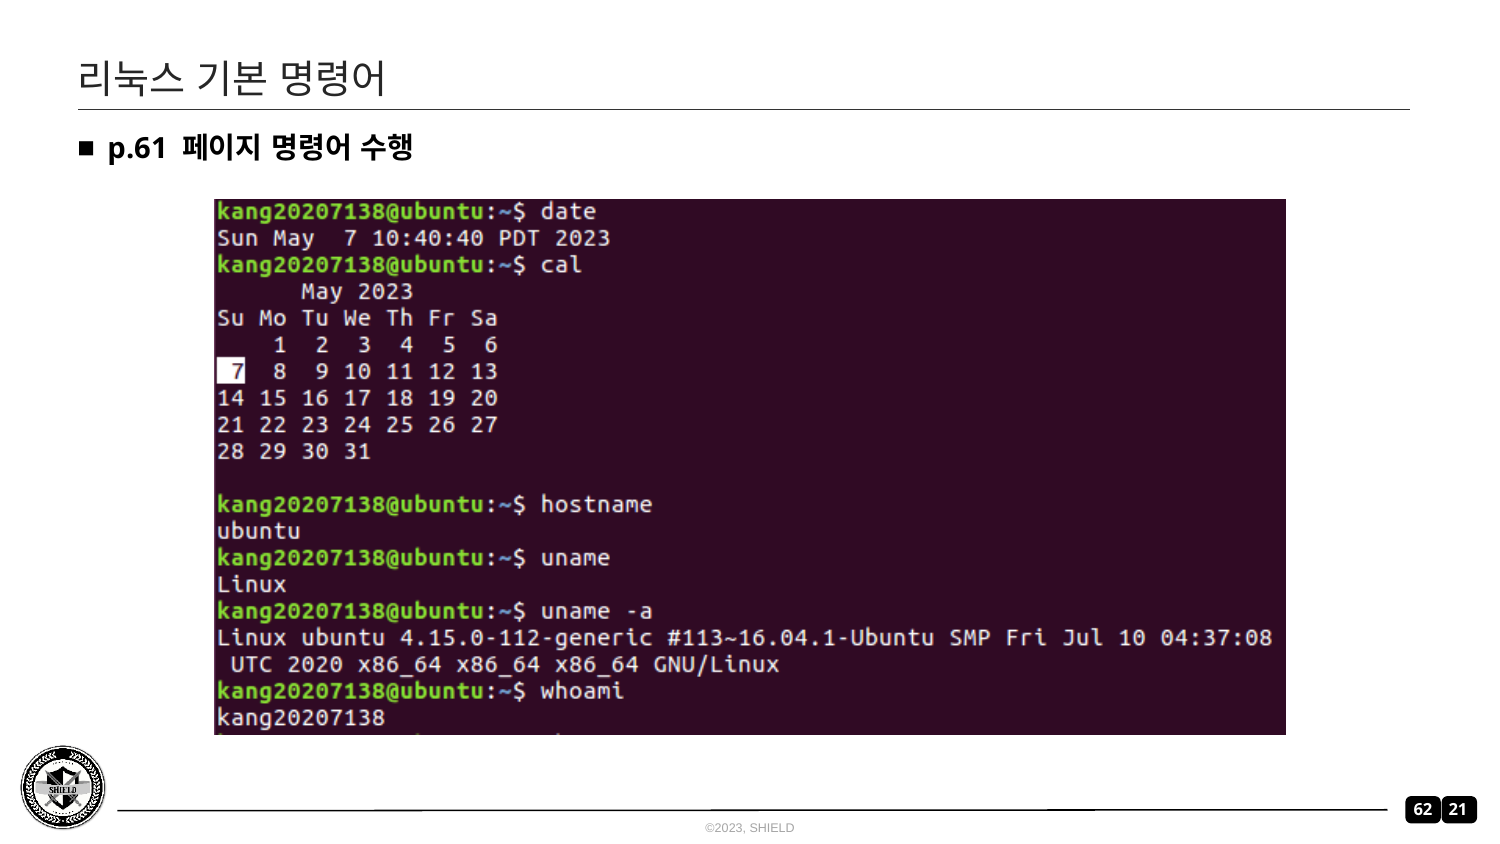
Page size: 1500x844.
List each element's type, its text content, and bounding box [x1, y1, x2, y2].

picture [18, 743, 107, 831]
title 리눅스 기본 명령어 [62, 46, 1438, 110]
list p.61 페이지 명령어 수행 [62, 121, 1438, 760]
picture [214, 199, 1286, 735]
